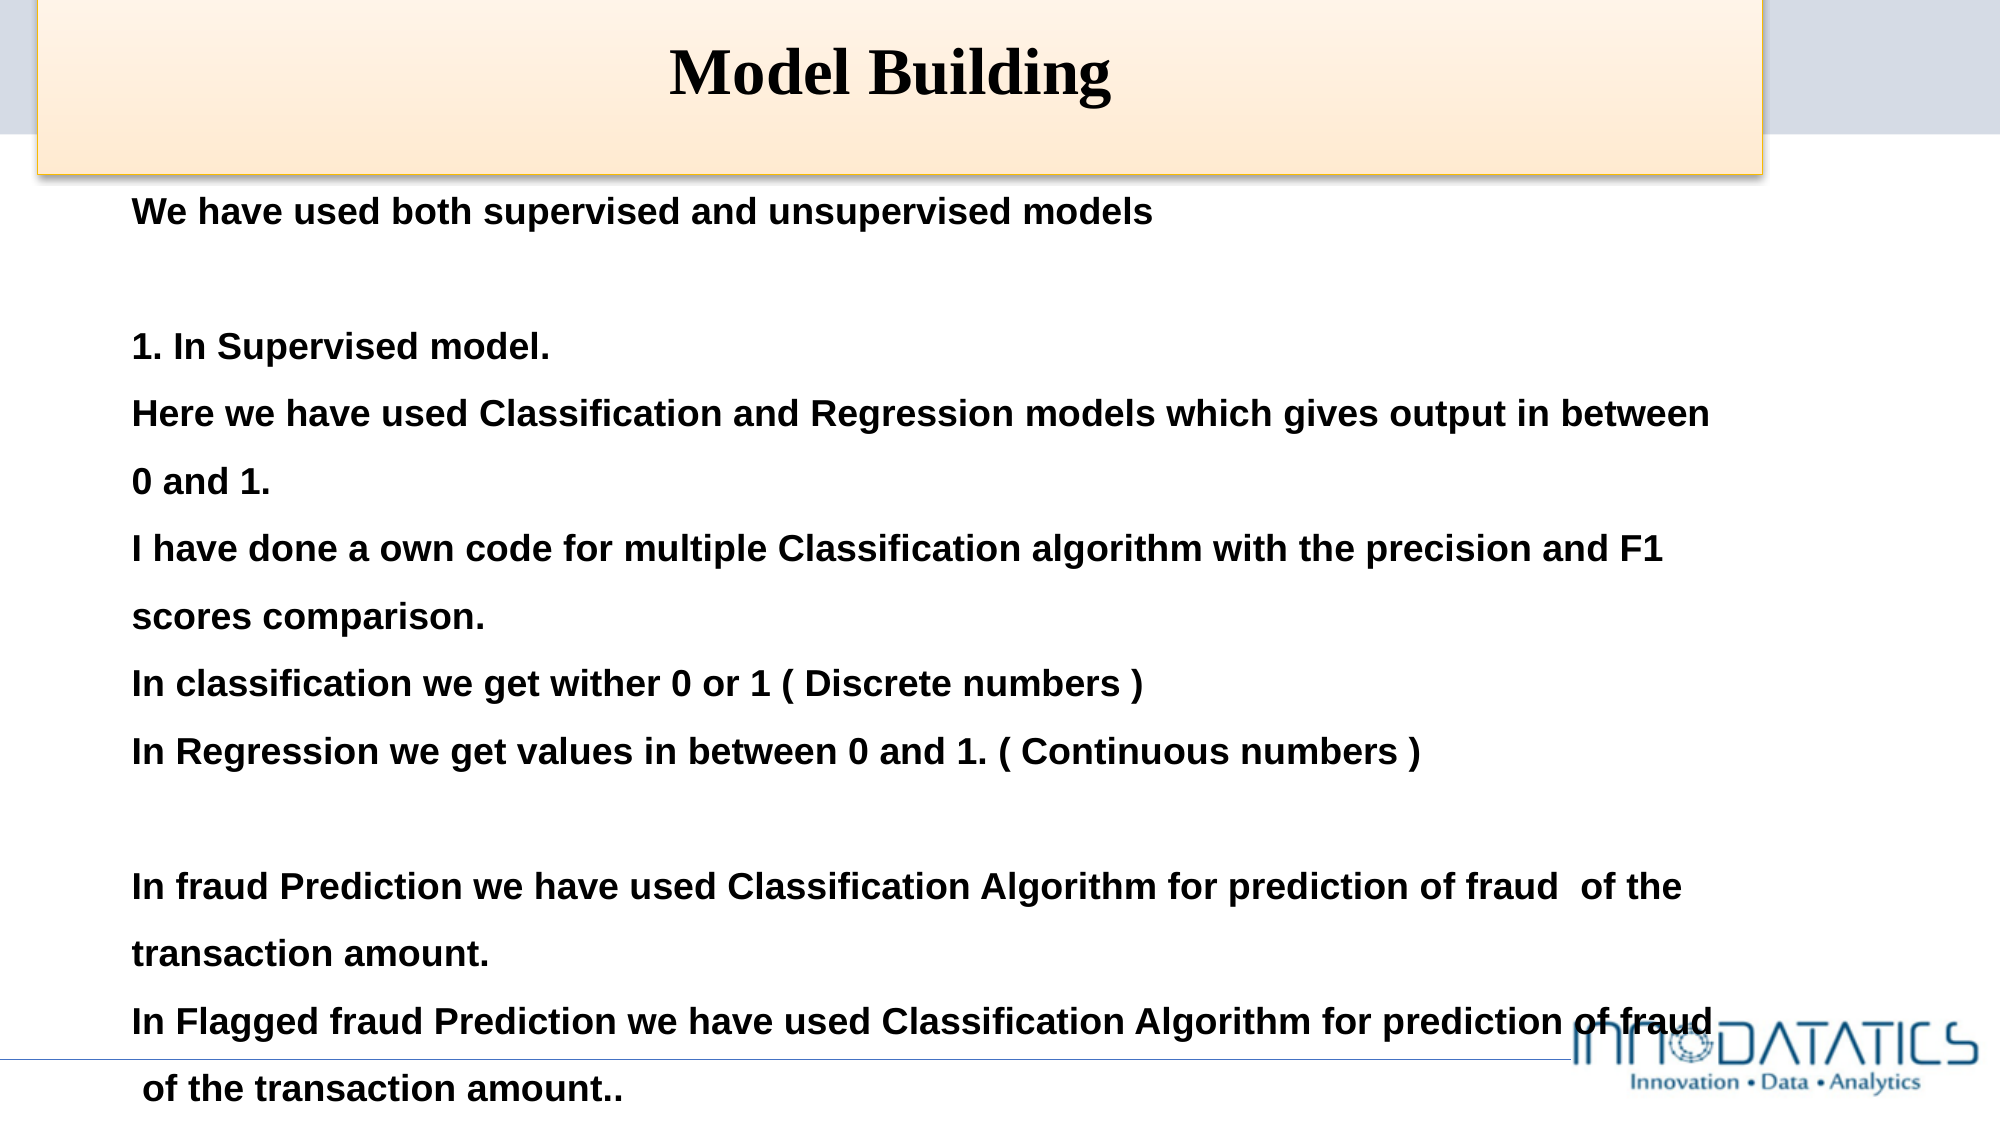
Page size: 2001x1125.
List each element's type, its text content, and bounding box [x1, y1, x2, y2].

picture [1571, 990, 1998, 1124]
title Model Building [37, 0, 1763, 175]
text_box We have used both supervised and unsupervised models 1. In Supervised model. Here we have used Classification and Regression models which gives output in between 0 and 1. I have done a own code for multiple Classification algorithm with the precision and F1 scores comparison. In classification we get wither 0 or 1 ( Discrete numbers ) In Regression we get values in between 0 and 1. ( Continuous numbers ) In fraud Prediction we have used Classification Algorithm for prediction of fraud of the transaction amount. In Flagged fraud Prediction we have used Classification Algorithm for prediction of fraud of the transaction amount.. [116, 156, 1740, 1117]
